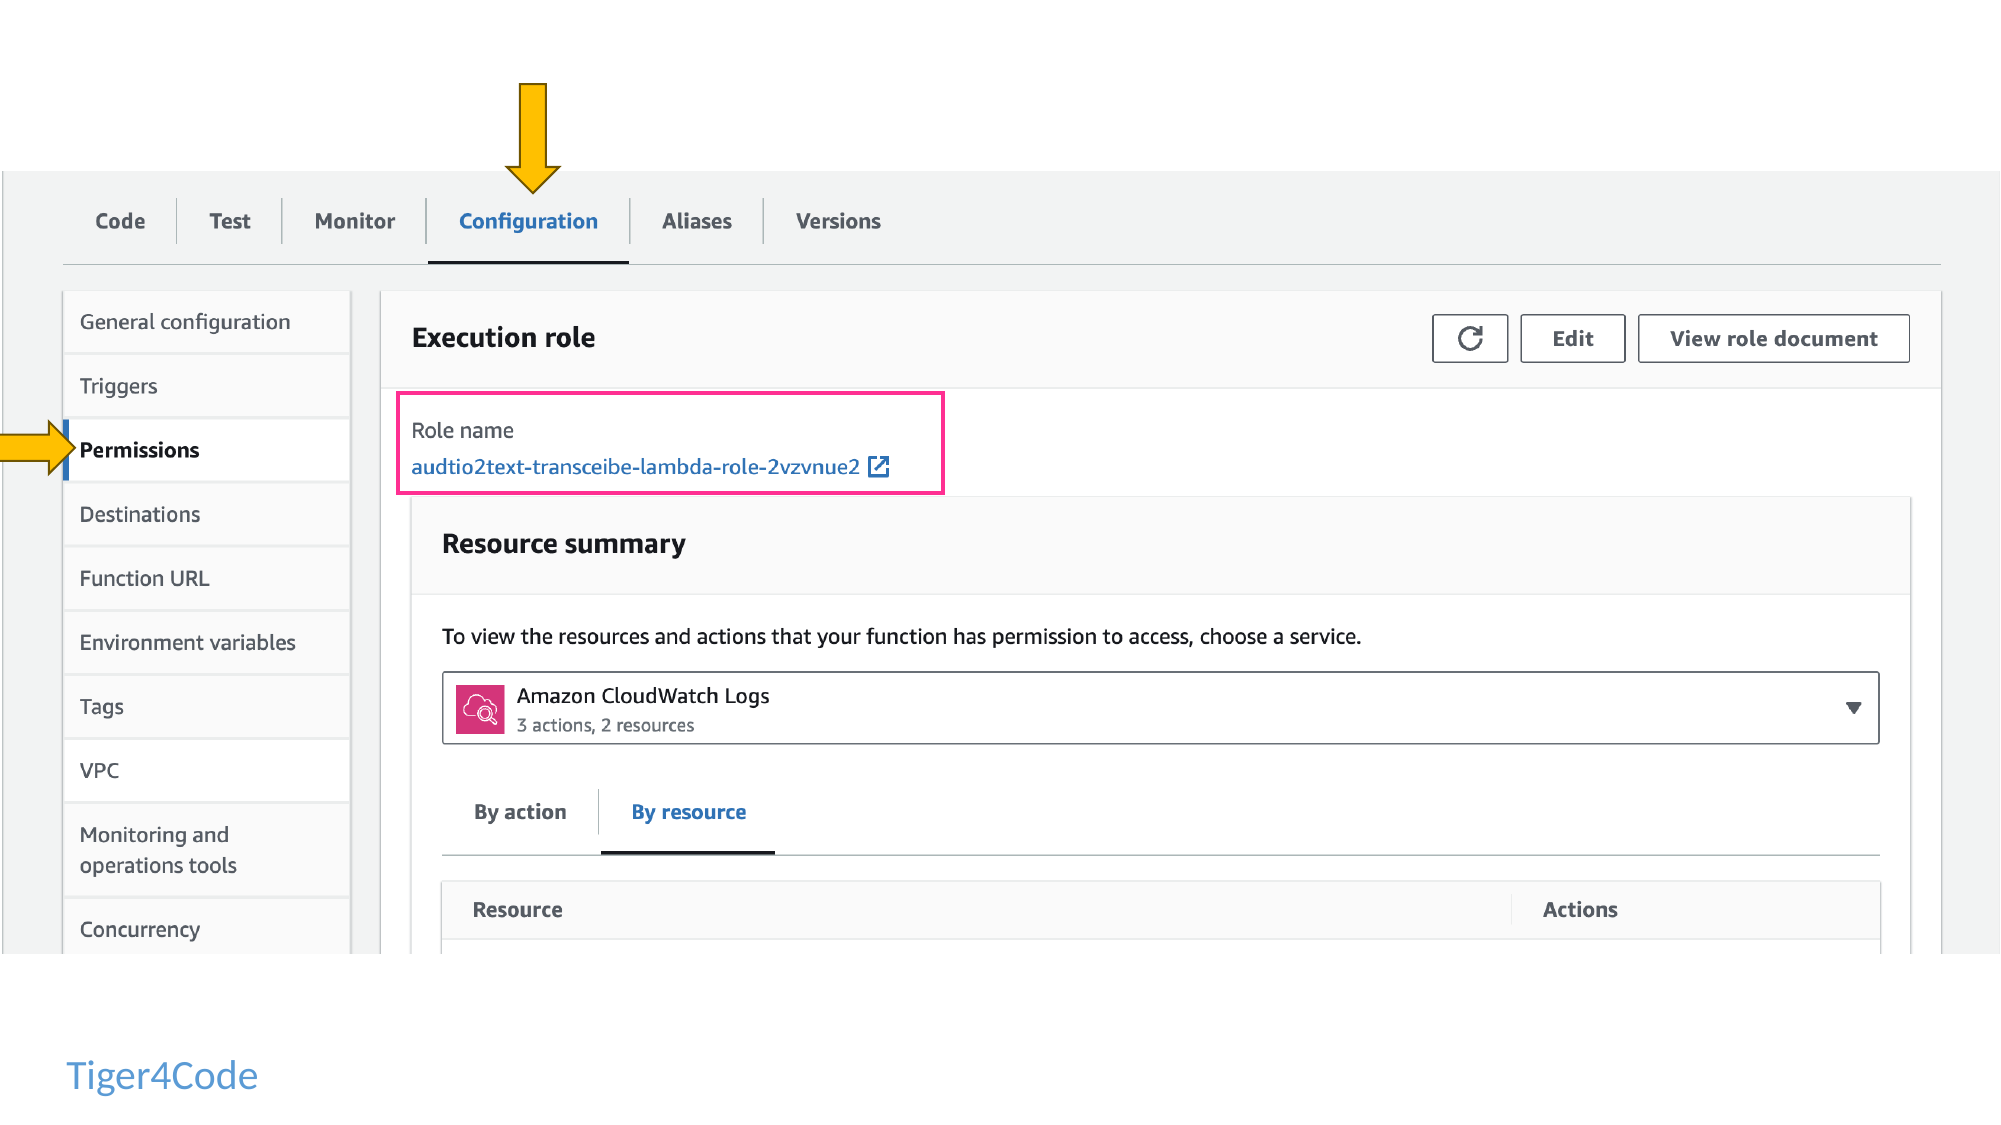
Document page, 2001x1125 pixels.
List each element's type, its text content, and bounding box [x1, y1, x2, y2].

picture [0, 171, 2000, 954]
text_box Tiger4Code [0, 1040, 325, 1106]
text_box [504, 83, 562, 171]
